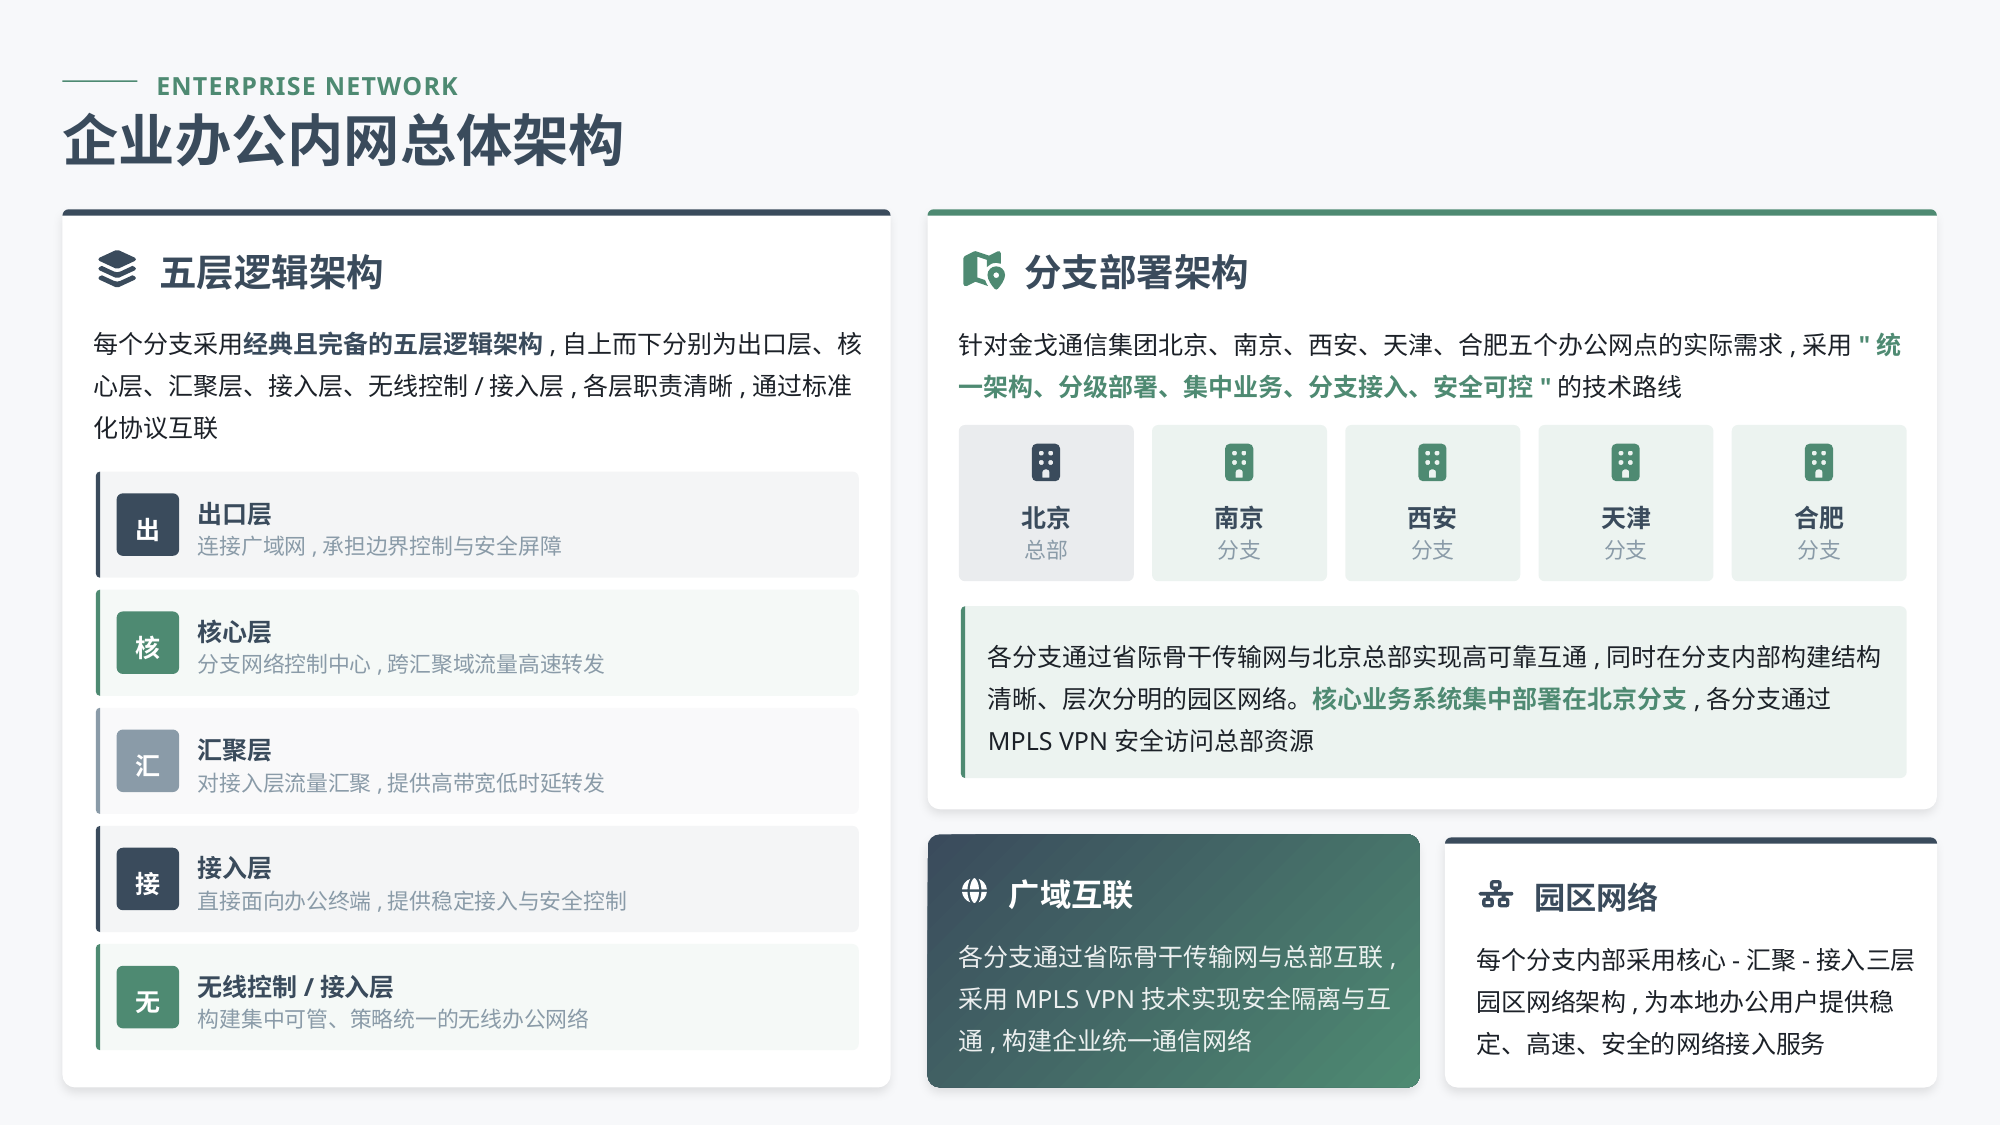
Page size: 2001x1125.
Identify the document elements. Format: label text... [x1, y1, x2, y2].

text_box [960, 606, 966, 779]
text_box 出 [135, 505, 173, 544]
text_box [116, 729, 180, 793]
text_box [1444, 837, 1938, 844]
text_box [962, 878, 987, 890]
text_box [1225, 443, 1254, 482]
text_box [927, 209, 1937, 216]
text_box 合肥 [1744, 493, 1895, 532]
text_box [1345, 424, 1521, 582]
text_box 针对金戈通信集团北京、南京、西安、天津、合肥五个办公网点的实际需求,采用"统一架构、分级部署、集中业务、分支接入、安全可控"的技术路线 [958, 318, 1919, 400]
text_box 接入层 [197, 844, 633, 883]
text_box [1478, 880, 1514, 908]
text_box 分支部署架构 [1024, 243, 1269, 294]
text_box [95, 589, 101, 696]
text_box [62, 216, 891, 1088]
text_box [95, 943, 101, 1051]
text_box 分支 [1358, 531, 1507, 563]
text_box 无 [135, 978, 173, 1016]
text_box [1538, 424, 1714, 582]
text_box [101, 471, 859, 578]
text_box [1444, 844, 1938, 1088]
text_box 汇聚层 [197, 726, 611, 764]
text_box 核心层 [197, 608, 611, 646]
text_box 出口层 [197, 490, 567, 528]
text_box 连接广域网,承担边界控制与安全屏障 [197, 527, 565, 559]
text_box 五层逻辑架构 [159, 243, 404, 294]
text_box [962, 891, 987, 904]
text_box [963, 251, 1001, 287]
text_box 每个分支采用经典且完备的五层逻辑架构,自上而下分别为出口层、核心层、汇聚层、接入层、无线控制/接入层,各层职责清晰,通过标准化协议互联 [93, 318, 872, 441]
text_box [1418, 443, 1447, 482]
text_box [116, 493, 180, 556]
text_box 各分支通过省际骨干传输网与总部互联,采用MPLS VPN技术实现安全隔离与互通,构建企业统一通信网络 [958, 931, 1401, 1054]
text_box 南京 [1164, 493, 1315, 532]
text_box 无线控制/接入层 [197, 962, 605, 1001]
text_box [116, 965, 180, 1029]
text_box [95, 707, 101, 814]
text_box 西安 [1357, 493, 1508, 532]
text_box 天津 [1550, 493, 1701, 532]
text_box [98, 275, 136, 288]
text_box [98, 250, 136, 269]
text_box [101, 589, 859, 696]
text_box [966, 606, 1907, 779]
text_box 分支网络控制中心,跨汇聚域流量高速转发 [197, 645, 609, 678]
text_box 广域互联 [1008, 868, 1150, 913]
text_box 汇 [135, 742, 173, 780]
text_box 北京 [971, 493, 1122, 532]
text_box [98, 265, 136, 278]
text_box [1611, 443, 1640, 482]
text_box [116, 611, 180, 674]
text_box 分支 [1744, 531, 1894, 563]
text_box [95, 825, 101, 933]
text_box [95, 471, 101, 578]
text_box 分支 [1165, 531, 1314, 563]
text_box 对接入层流量汇聚,提供高带宽低时延转发 [197, 764, 609, 796]
text_box [1804, 443, 1834, 482]
text_box [101, 943, 859, 1051]
text_box [927, 834, 1420, 1088]
text_box 构建集中可管、策略统一的无线办公网络 [197, 1000, 603, 1032]
text_box 园区网络 [1534, 871, 1675, 916]
text_box [101, 707, 859, 814]
text_box [62, 209, 891, 216]
text_box [927, 216, 1937, 810]
text_box [116, 847, 180, 911]
text_box [987, 266, 1006, 290]
text_box 接 [135, 860, 173, 898]
text_box 企业办公内网总体架构 [62, 112, 1966, 175]
text_box [1031, 443, 1061, 482]
text_box 直接面向办公终端,提供稳定接入与安全控制 [197, 882, 631, 914]
text_box 总部 [972, 531, 1121, 563]
text_box 核 [135, 624, 173, 662]
text_box 各分支通过省际骨干传输网与北京总部实现高可靠互通,同时在分支内部构建结构清晰、层次分明的园区网络。核心业务系统集中部署在北京分支,各分支通过MPLS VPN安全访问总部资源 [987, 631, 1895, 754]
text_box ENTERPRISE NETWORK [156, 62, 521, 100]
text_box [958, 424, 1134, 582]
text_box 每个分支内部采用核心-汇聚-接入三层园区网络架构,为本地办公用户提供稳定、高速、安全的网络接入服务 [1476, 934, 1919, 1057]
text_box [1731, 424, 1907, 582]
text_box 分支 [1551, 531, 1701, 563]
text_box [1152, 424, 1328, 582]
text_box [101, 825, 859, 933]
